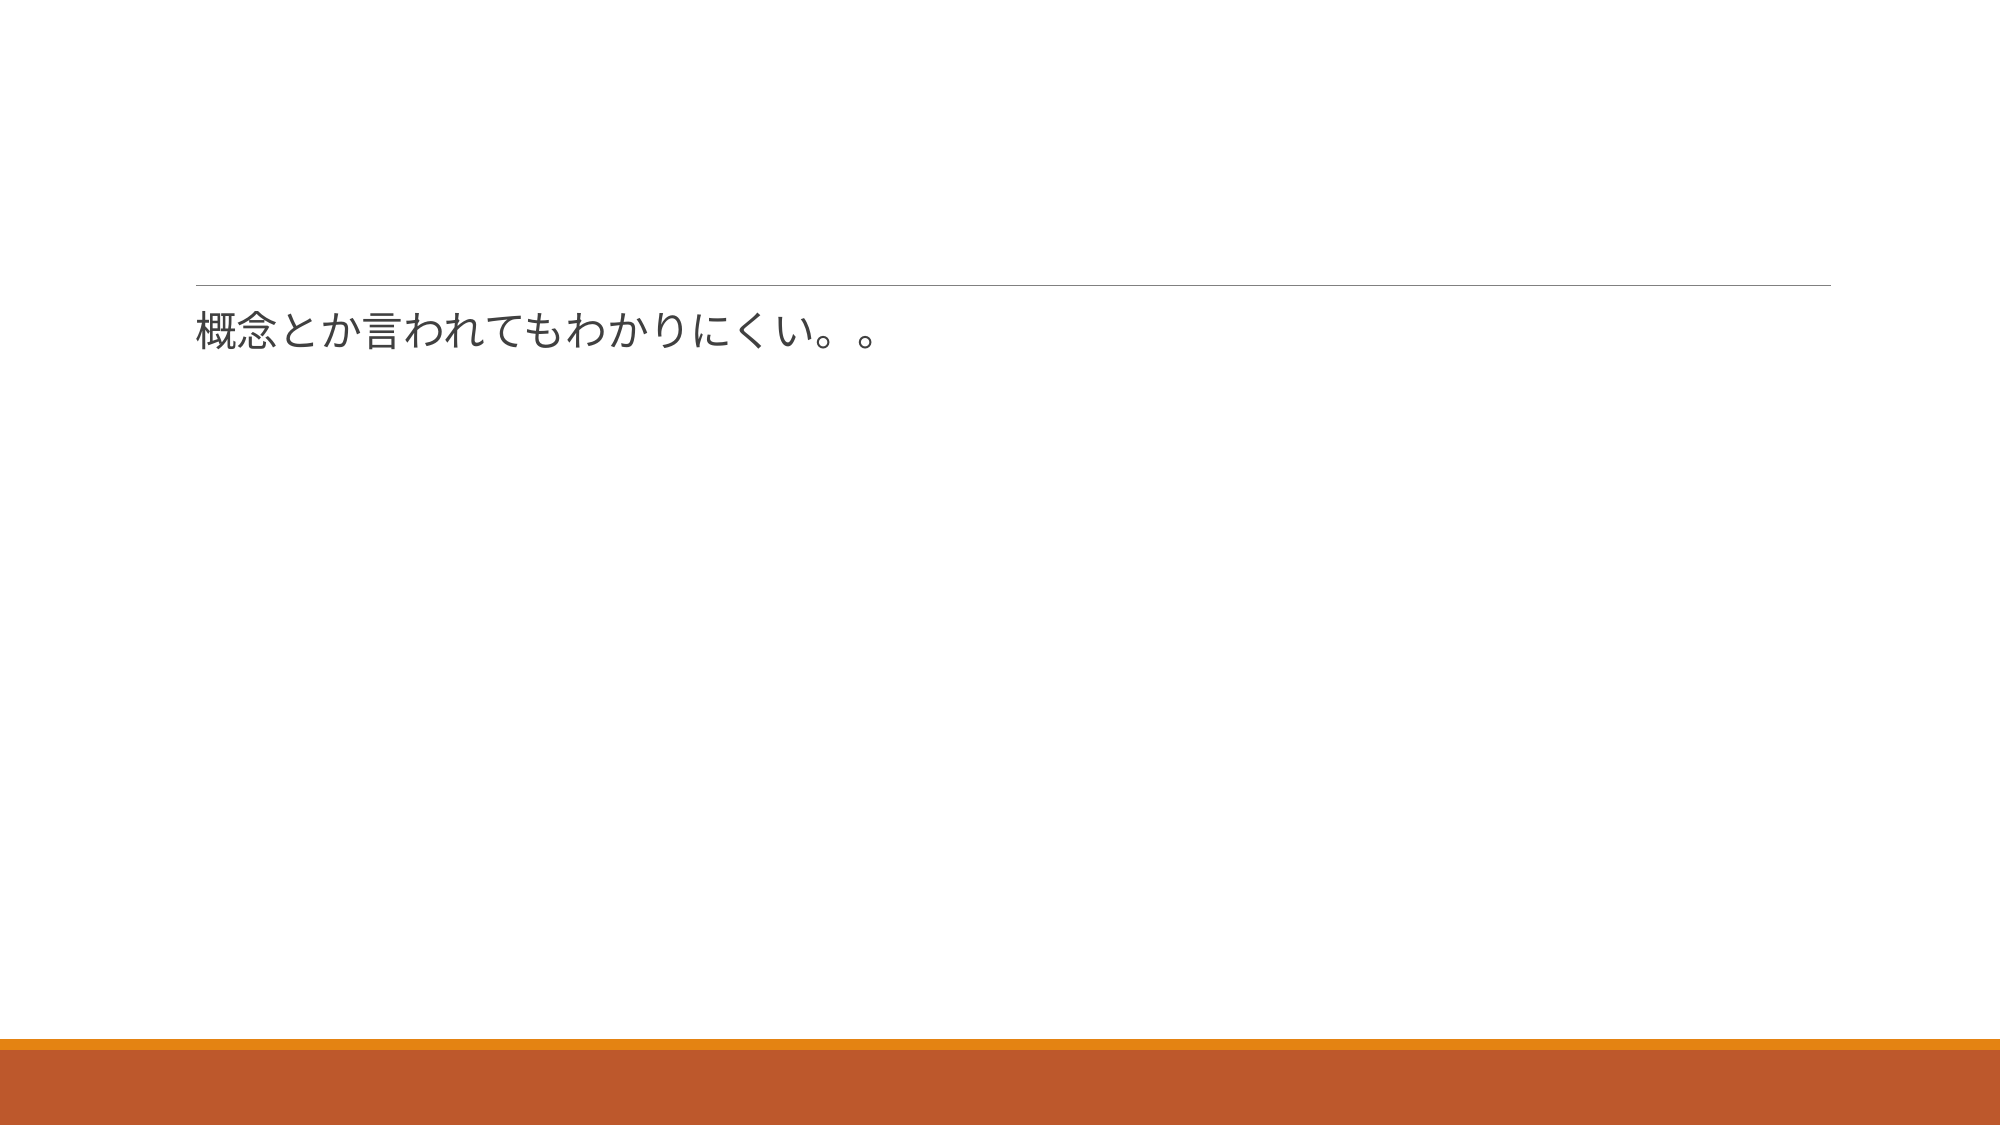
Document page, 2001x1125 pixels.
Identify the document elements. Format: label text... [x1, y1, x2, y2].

list 概念とか言われてもわかりにくい。。 [180, 302, 1830, 963]
